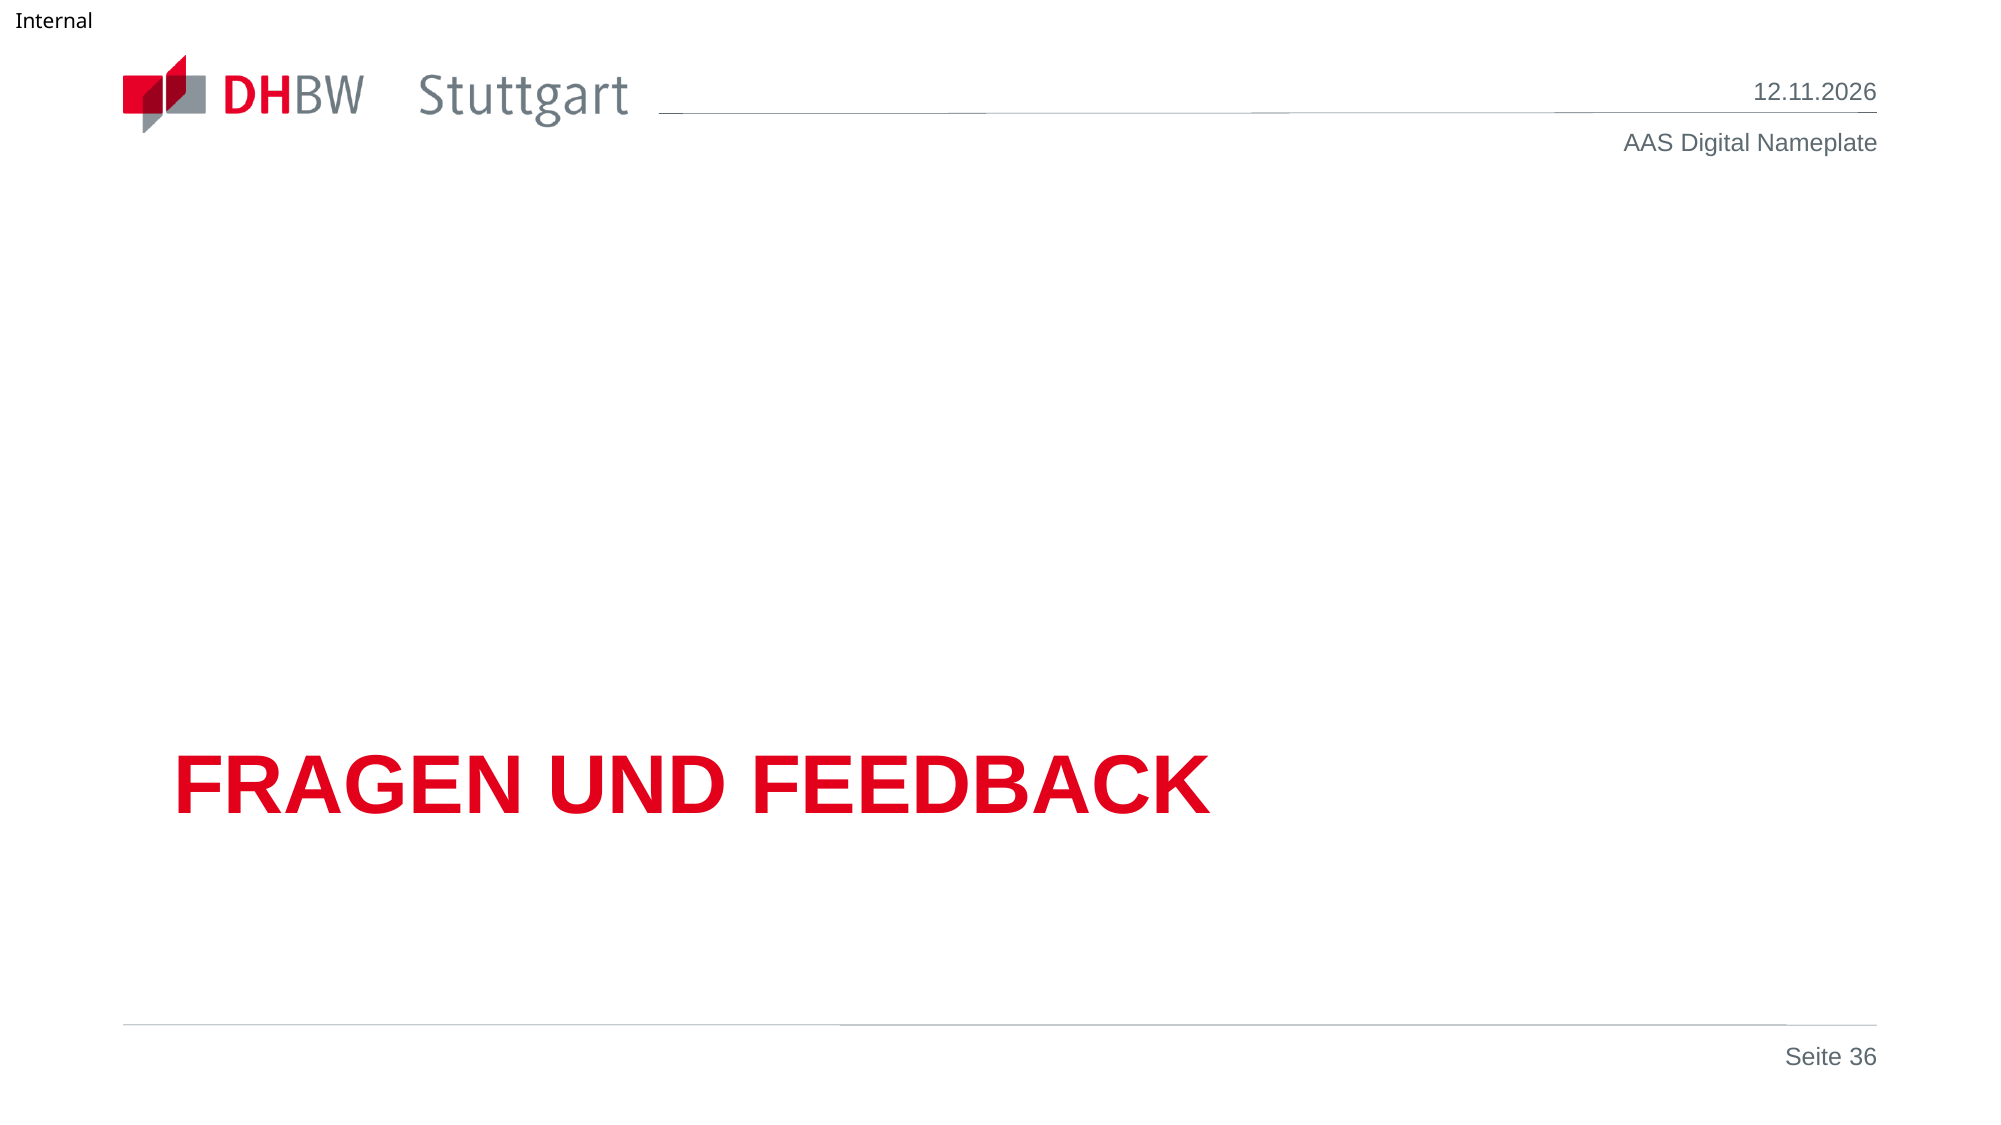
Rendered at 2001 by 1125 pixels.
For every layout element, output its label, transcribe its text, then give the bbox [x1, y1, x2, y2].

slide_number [1494, 67, 1893, 114]
slide_number Seite 36 [1707, 1033, 1893, 1108]
title Fragen und Feedback [158, 722, 1858, 947]
picture [123, 55, 630, 133]
